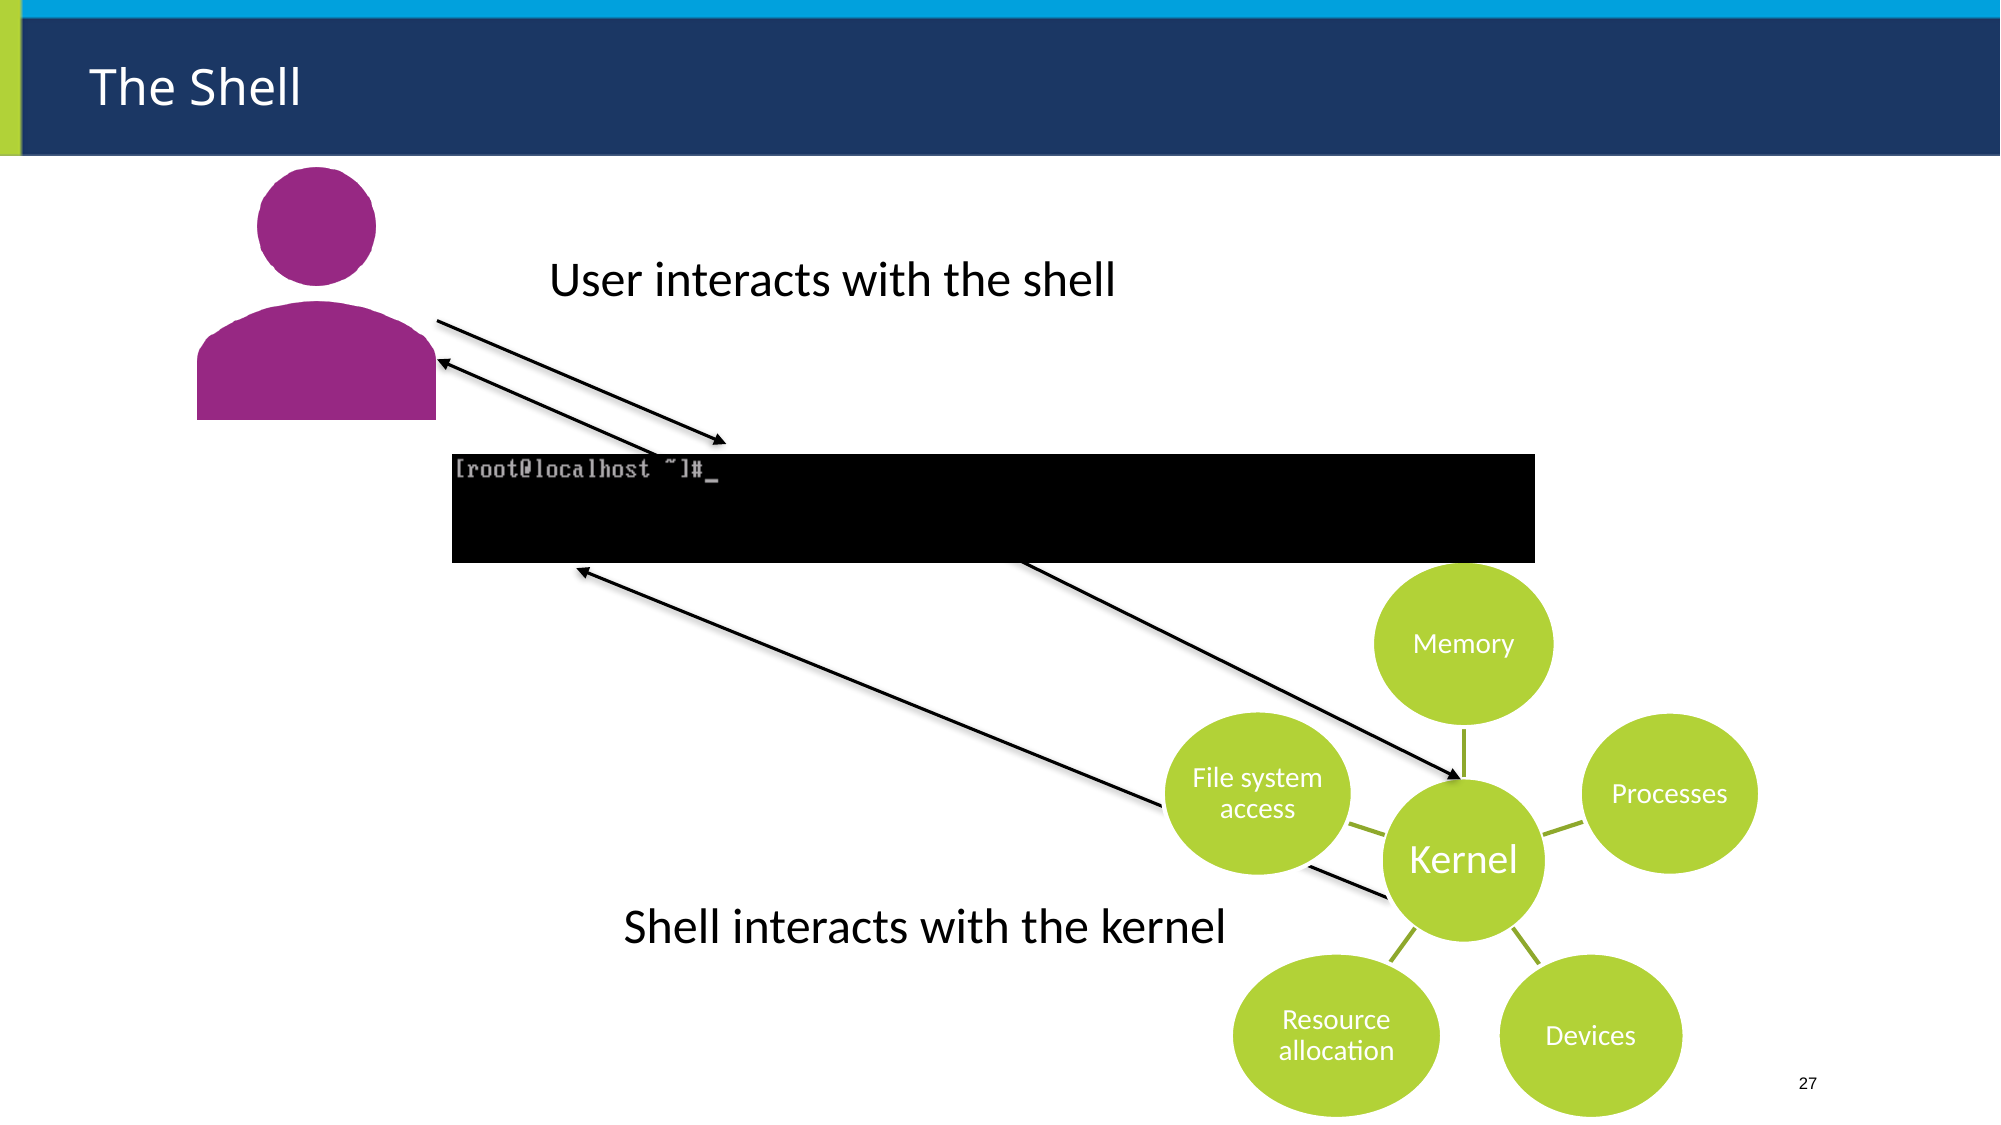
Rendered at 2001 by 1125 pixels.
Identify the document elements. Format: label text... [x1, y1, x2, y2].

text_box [576, 572, 969, 900]
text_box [955, 528, 1462, 780]
text_box User interacts with the shell [534, 238, 1225, 314]
text_box Shell interacts with the kernel [609, 907, 969, 961]
picture [0, 0, 2000, 563]
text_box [499, 320, 727, 445]
title The Shell [74, 16, 1800, 155]
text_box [974, 558, 1949, 1122]
